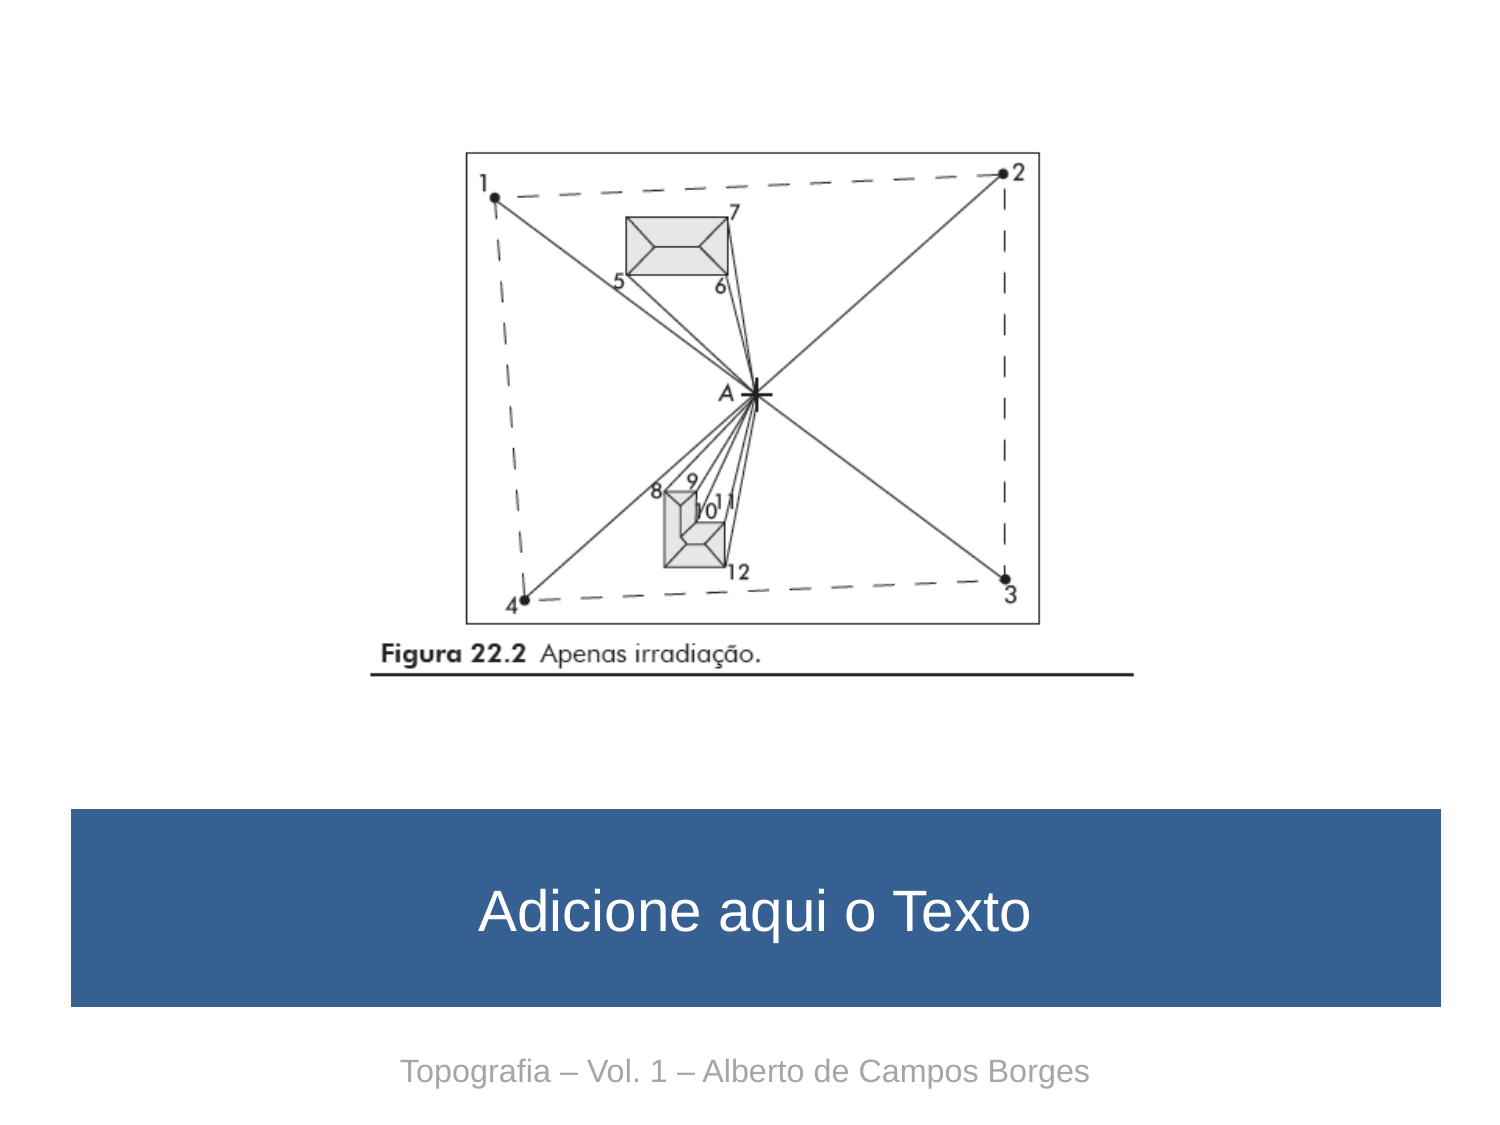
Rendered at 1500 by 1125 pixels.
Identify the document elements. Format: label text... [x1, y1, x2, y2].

footer Topografia – Vol. 1 – Alberto de Campos Borges [0, 1042, 1500, 1103]
text_box Adicione aqui o Texto [70, 808, 1442, 1008]
picture [366, 139, 1146, 700]
